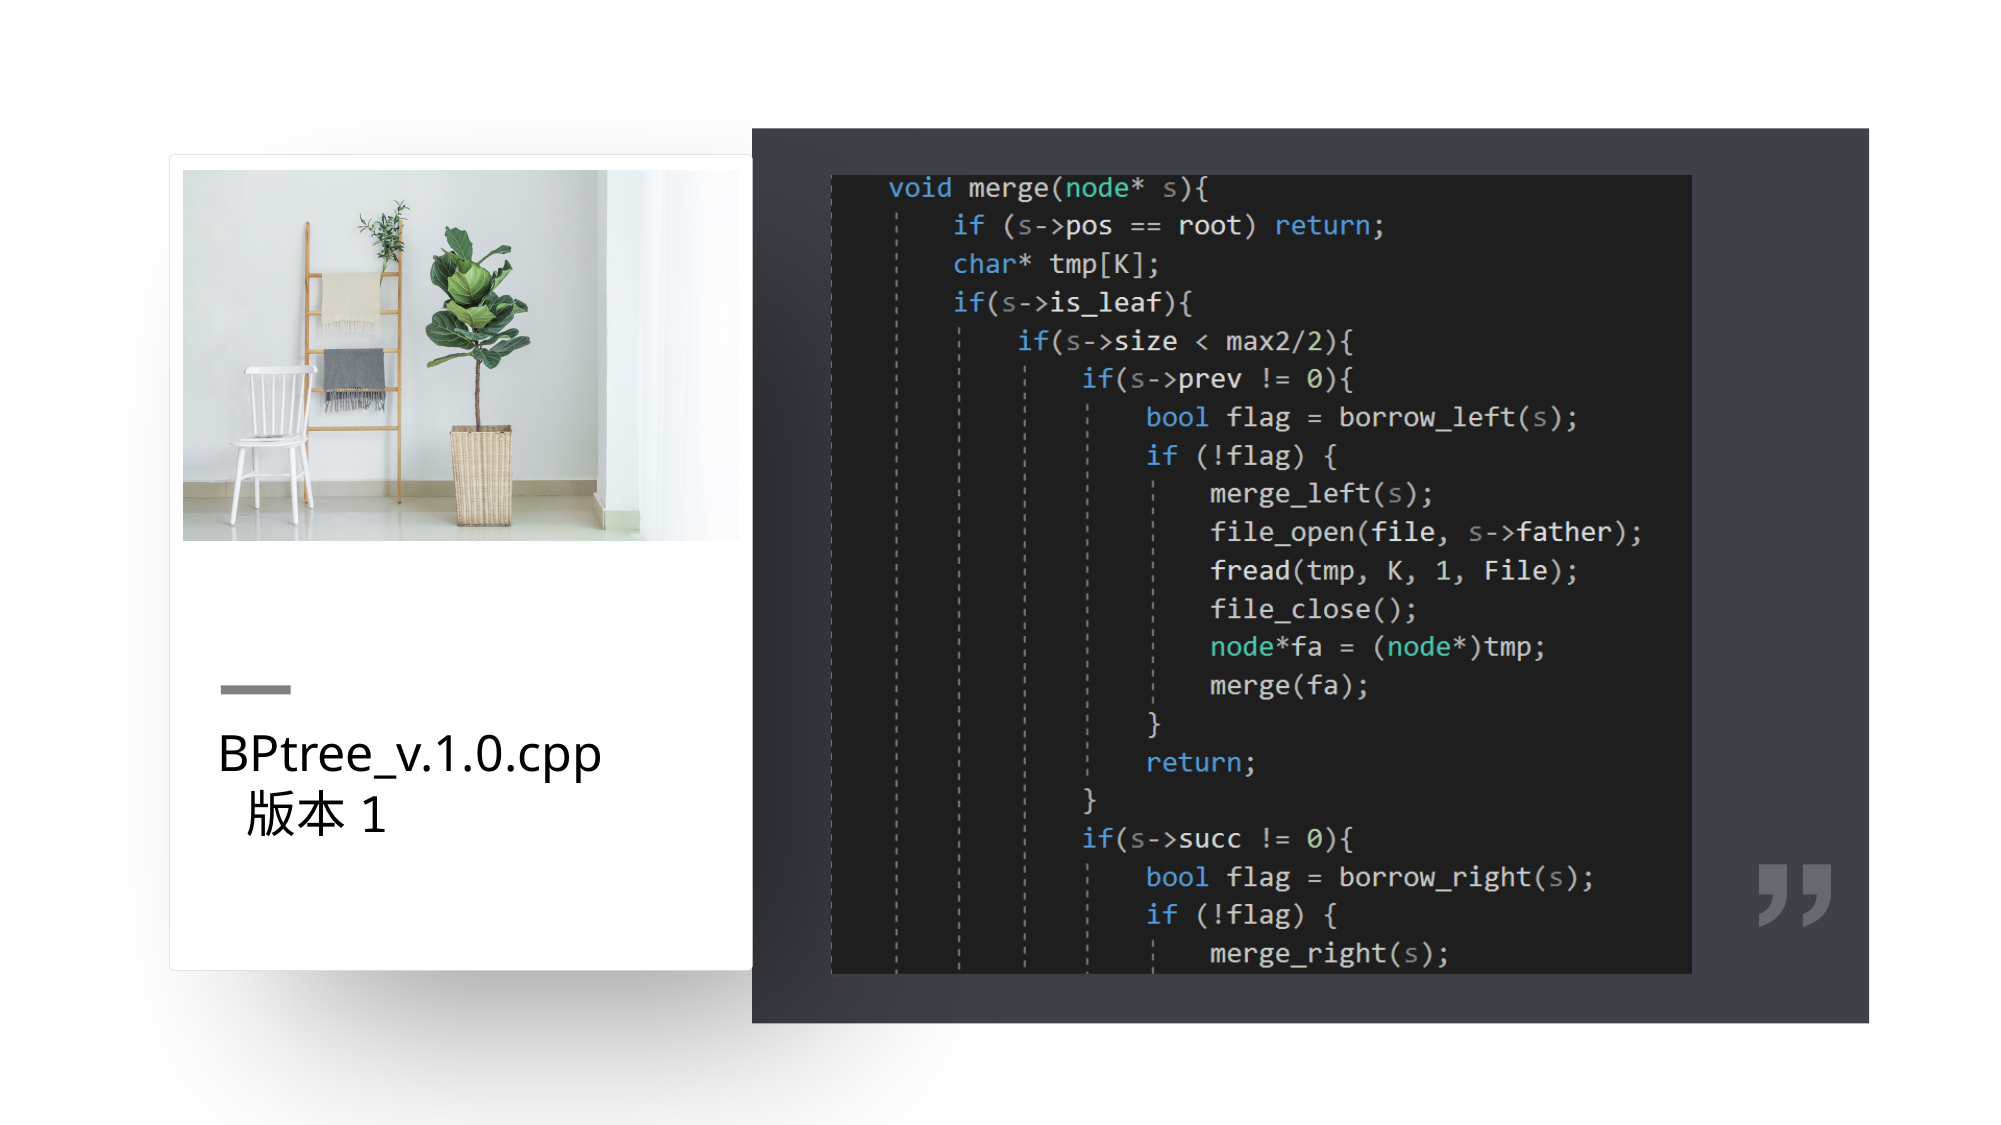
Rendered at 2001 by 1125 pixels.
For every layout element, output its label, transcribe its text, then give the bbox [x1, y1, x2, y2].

text_box BPtree_v.1.0.cpp [202, 714, 619, 849]
text_box [1802, 863, 1832, 929]
picture [183, 170, 739, 541]
text_box [1758, 863, 1788, 929]
text_box [220, 684, 292, 695]
text_box [751, 127, 1870, 1024]
picture [831, 175, 1692, 977]
text_box [168, 153, 754, 972]
